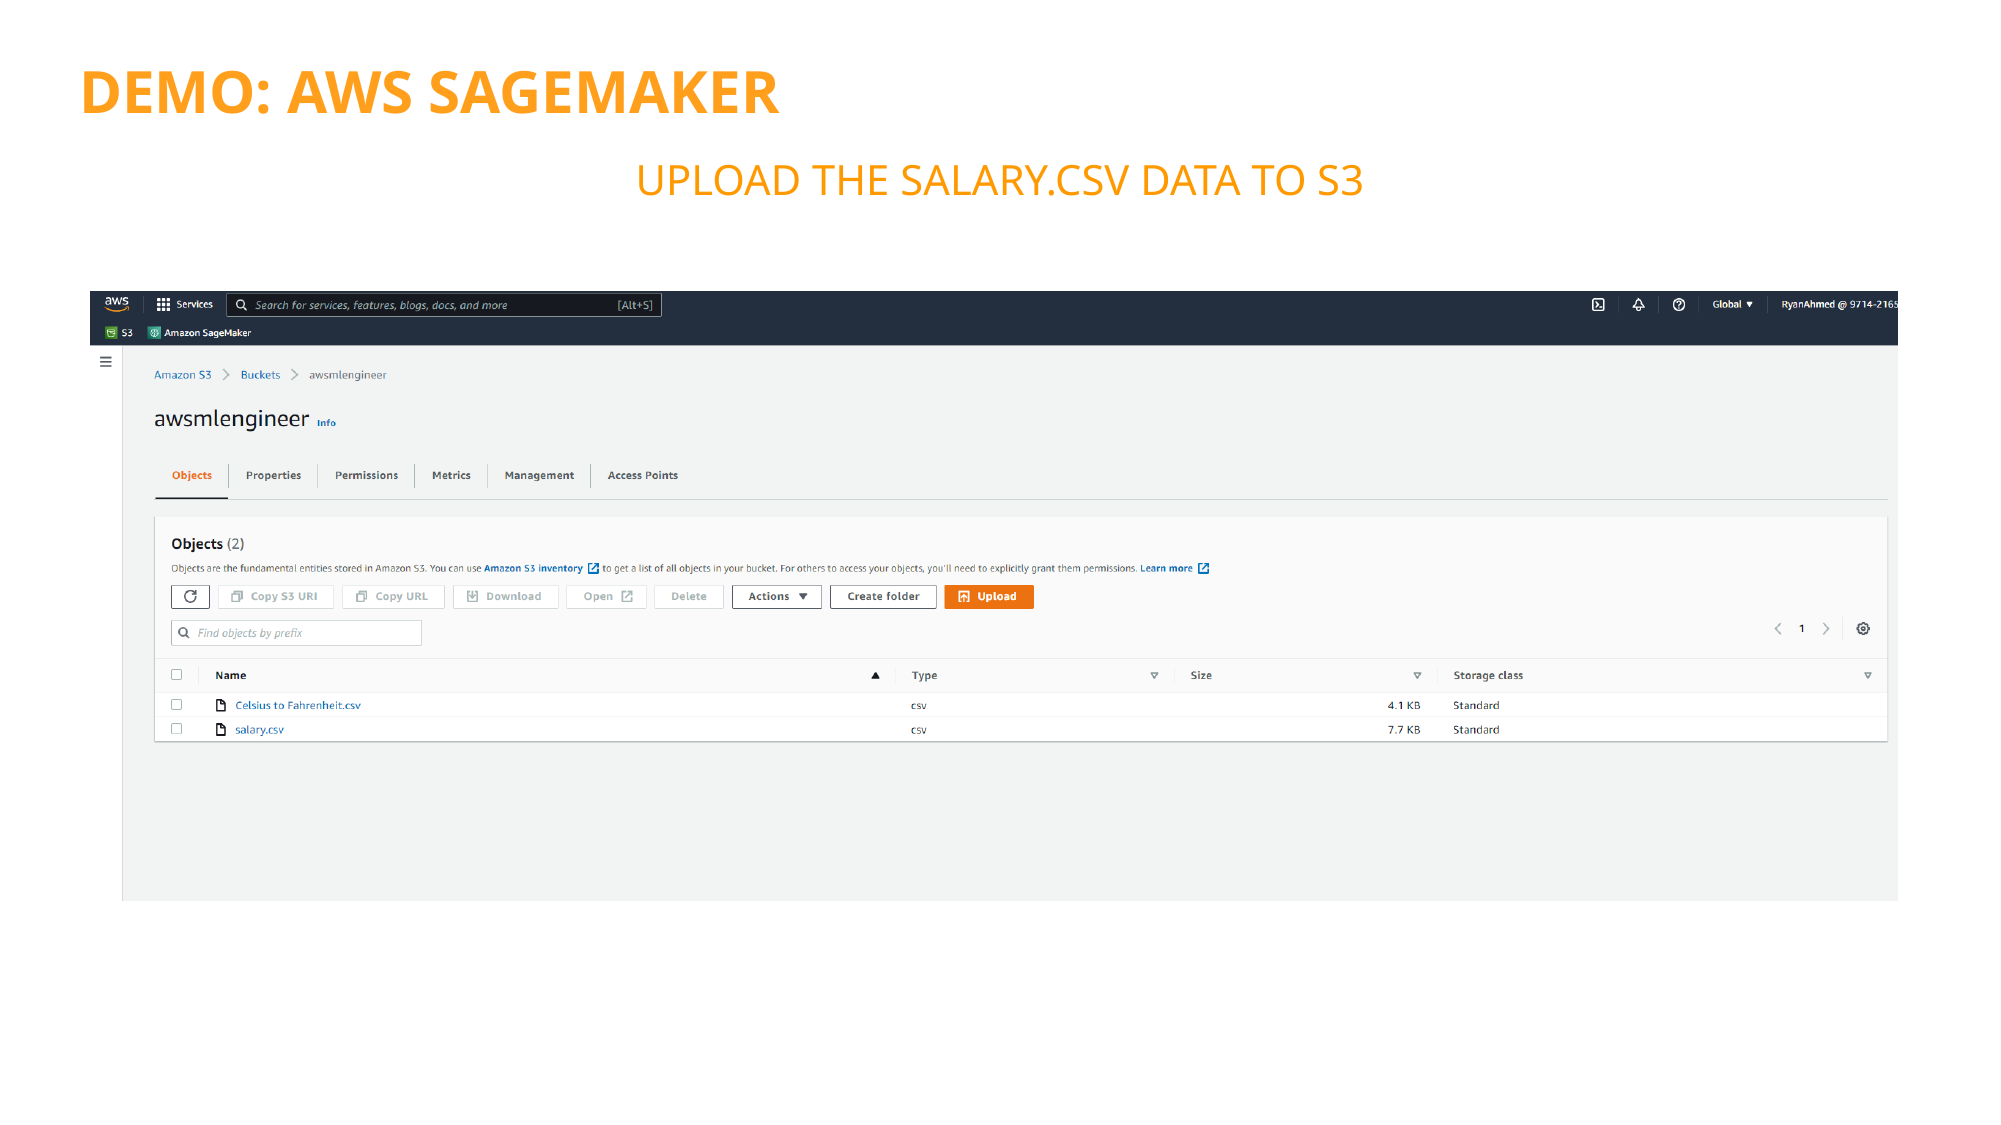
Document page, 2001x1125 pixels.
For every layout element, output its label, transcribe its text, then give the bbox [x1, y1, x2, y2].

text_box DEMO: AWS SAGEMAKER [64, 47, 1677, 133]
picture [90, 291, 1898, 901]
text_box UPLOAD THE SALARY.CSV DATA TO S3 [476, 146, 1524, 212]
